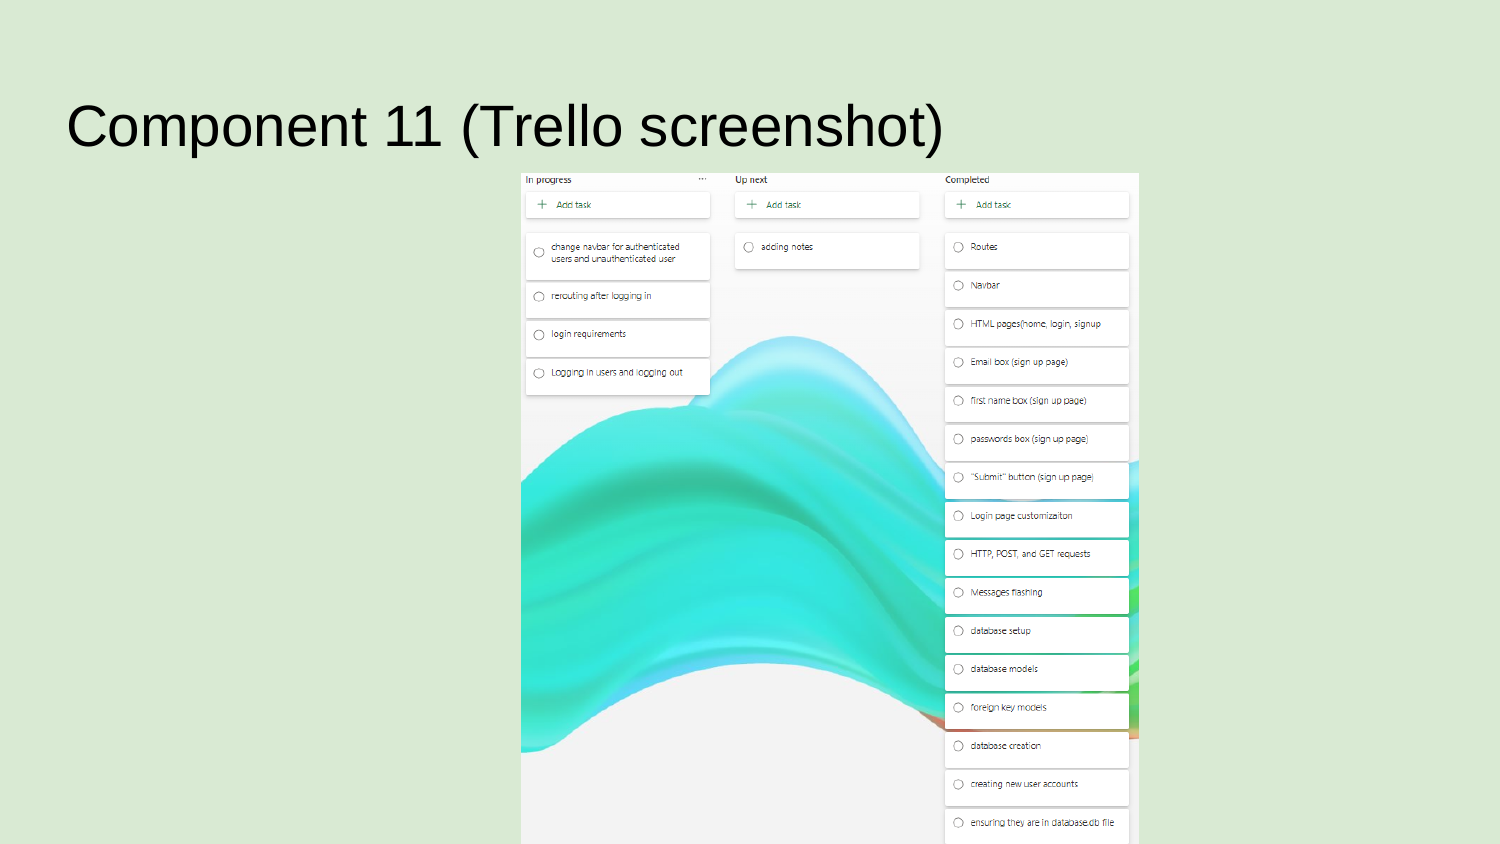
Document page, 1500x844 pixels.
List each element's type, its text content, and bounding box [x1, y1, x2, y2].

title Component 11 (Trello screenshot) [51, 72, 1449, 167]
picture [521, 173, 1139, 844]
